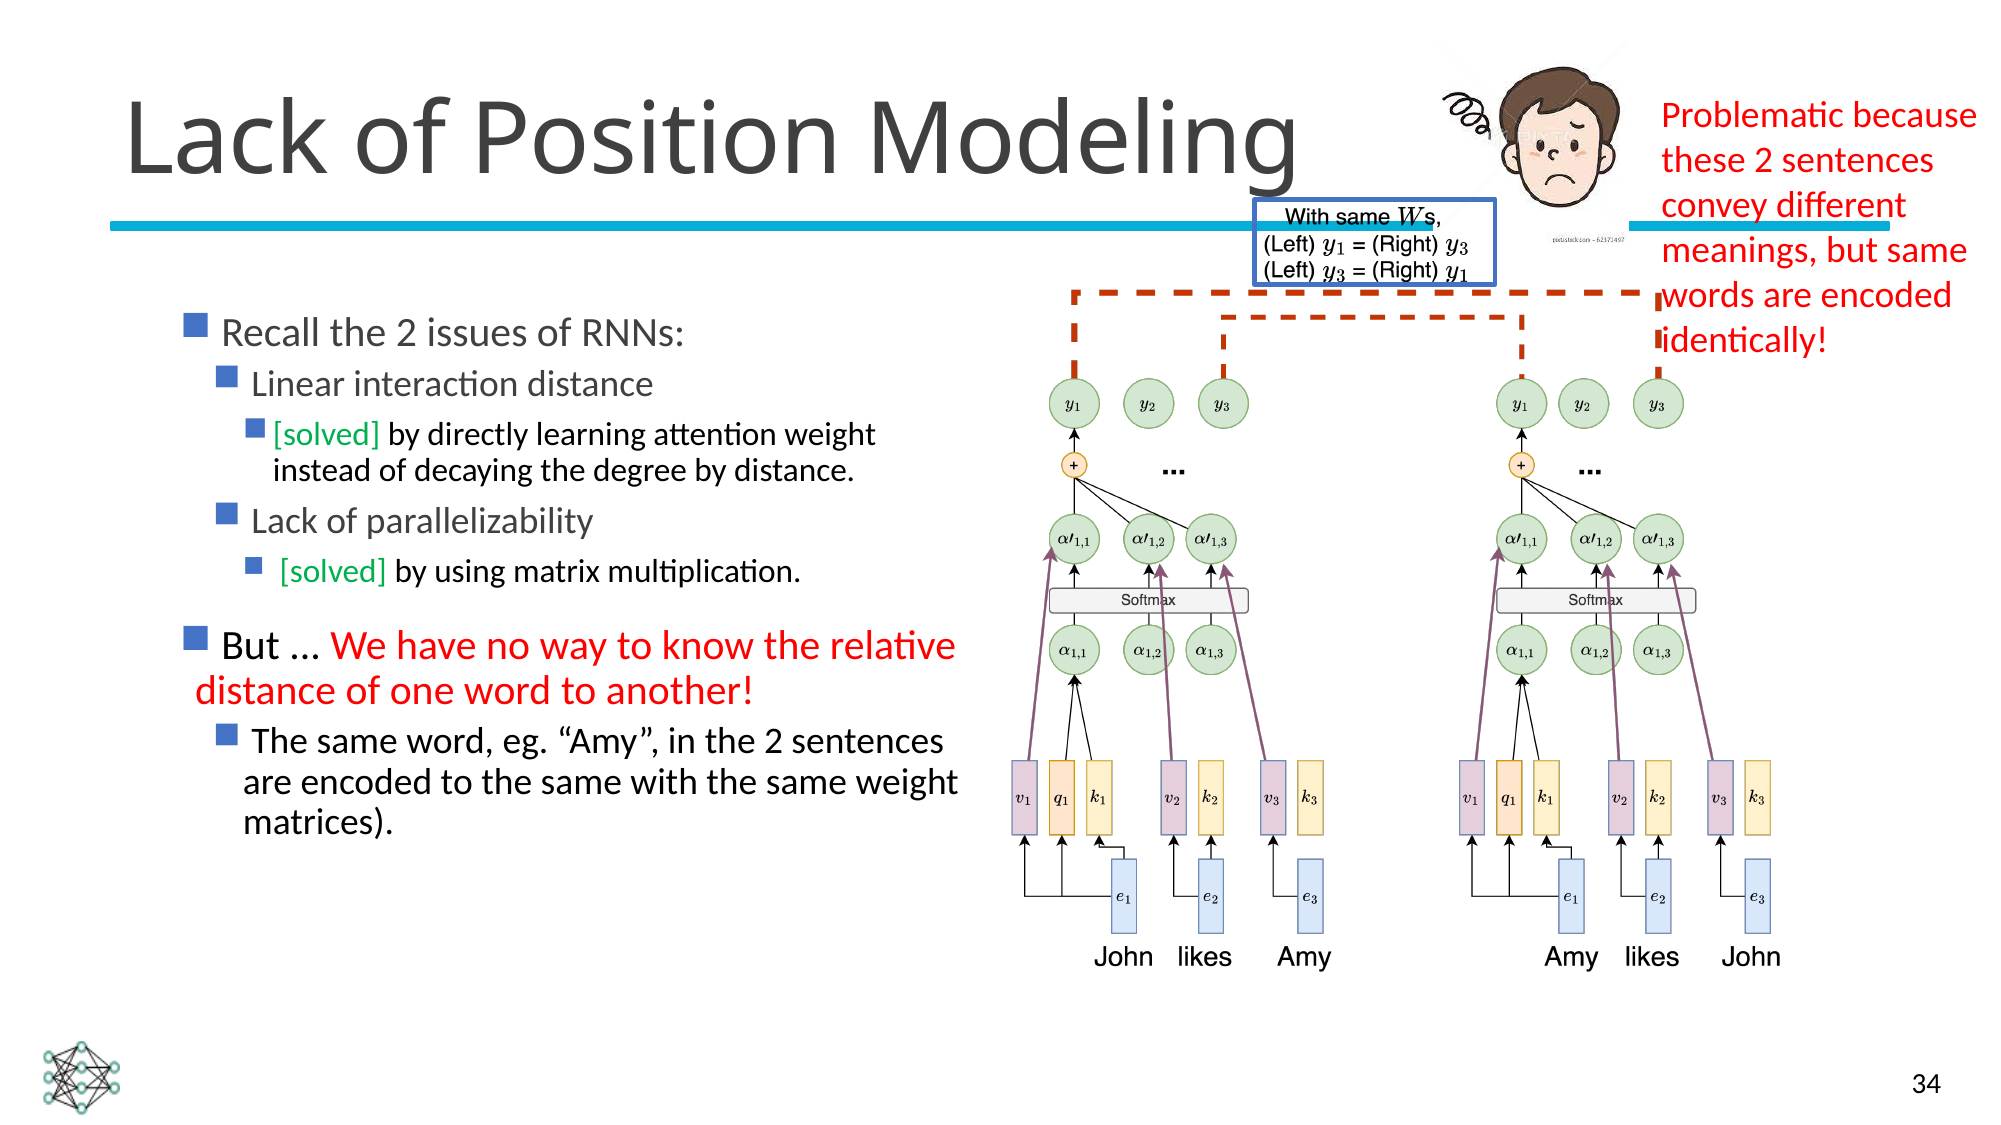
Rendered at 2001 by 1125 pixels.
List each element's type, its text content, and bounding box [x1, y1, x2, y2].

title Lack of Position Modeling [107, 58, 1429, 228]
text_box Problematic because these 2 sentences convey different meanings, but same words are encoded identically! [1646, 82, 2000, 368]
picture [43, 1041, 120, 1116]
slide_number 34 [1740, 1052, 1957, 1113]
picture [999, 38, 1809, 994]
title Lack of Position Modeling [1636, 58, 1899, 178]
